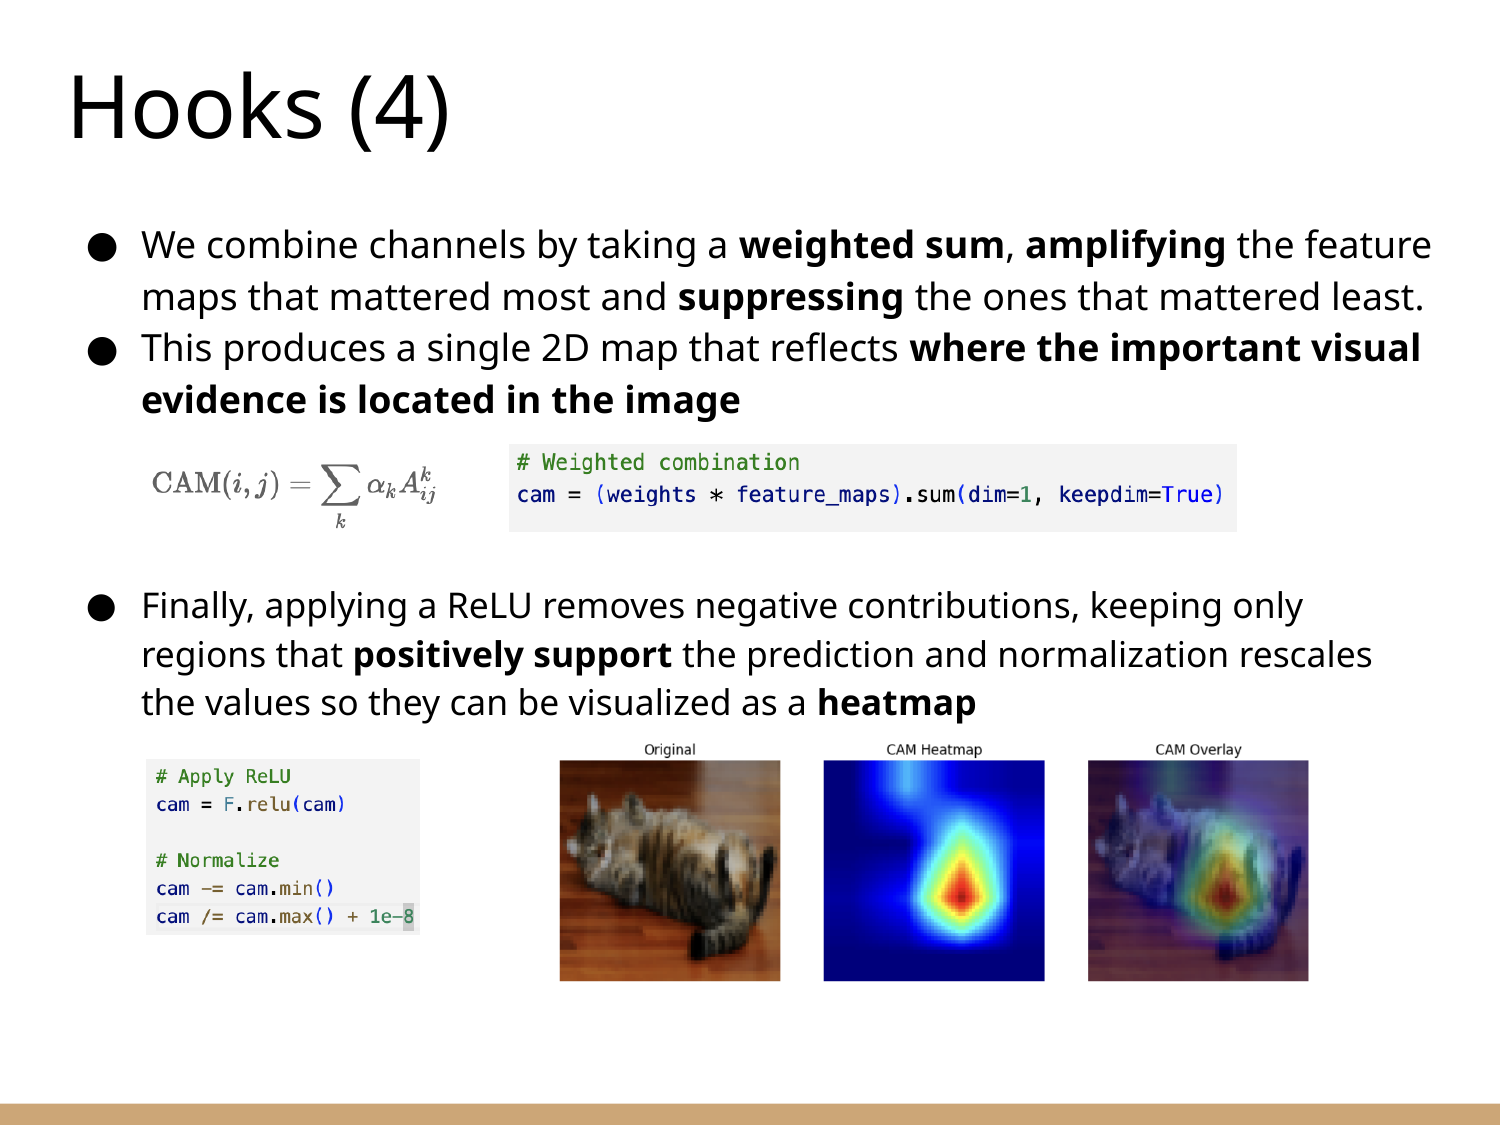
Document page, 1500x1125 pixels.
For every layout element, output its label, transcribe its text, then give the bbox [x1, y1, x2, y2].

picture [146, 450, 441, 535]
picture [509, 443, 1237, 532]
title Hooks (4) [51, 69, 1449, 172]
list We combine channels by taking a weighted sum, amplifying the feature maps that mattered most and suppressing the ones that mattered least. This produces a single 2D map that reflects where the important visual evidence is located in the image Finally, applying a ReLU removes negative contributions, keeping only regions that positively support the prediction and normalization rescales the values so they can be visualized as a heatmap [51, 199, 1449, 1014]
picture [553, 734, 1315, 991]
picture [146, 759, 420, 935]
